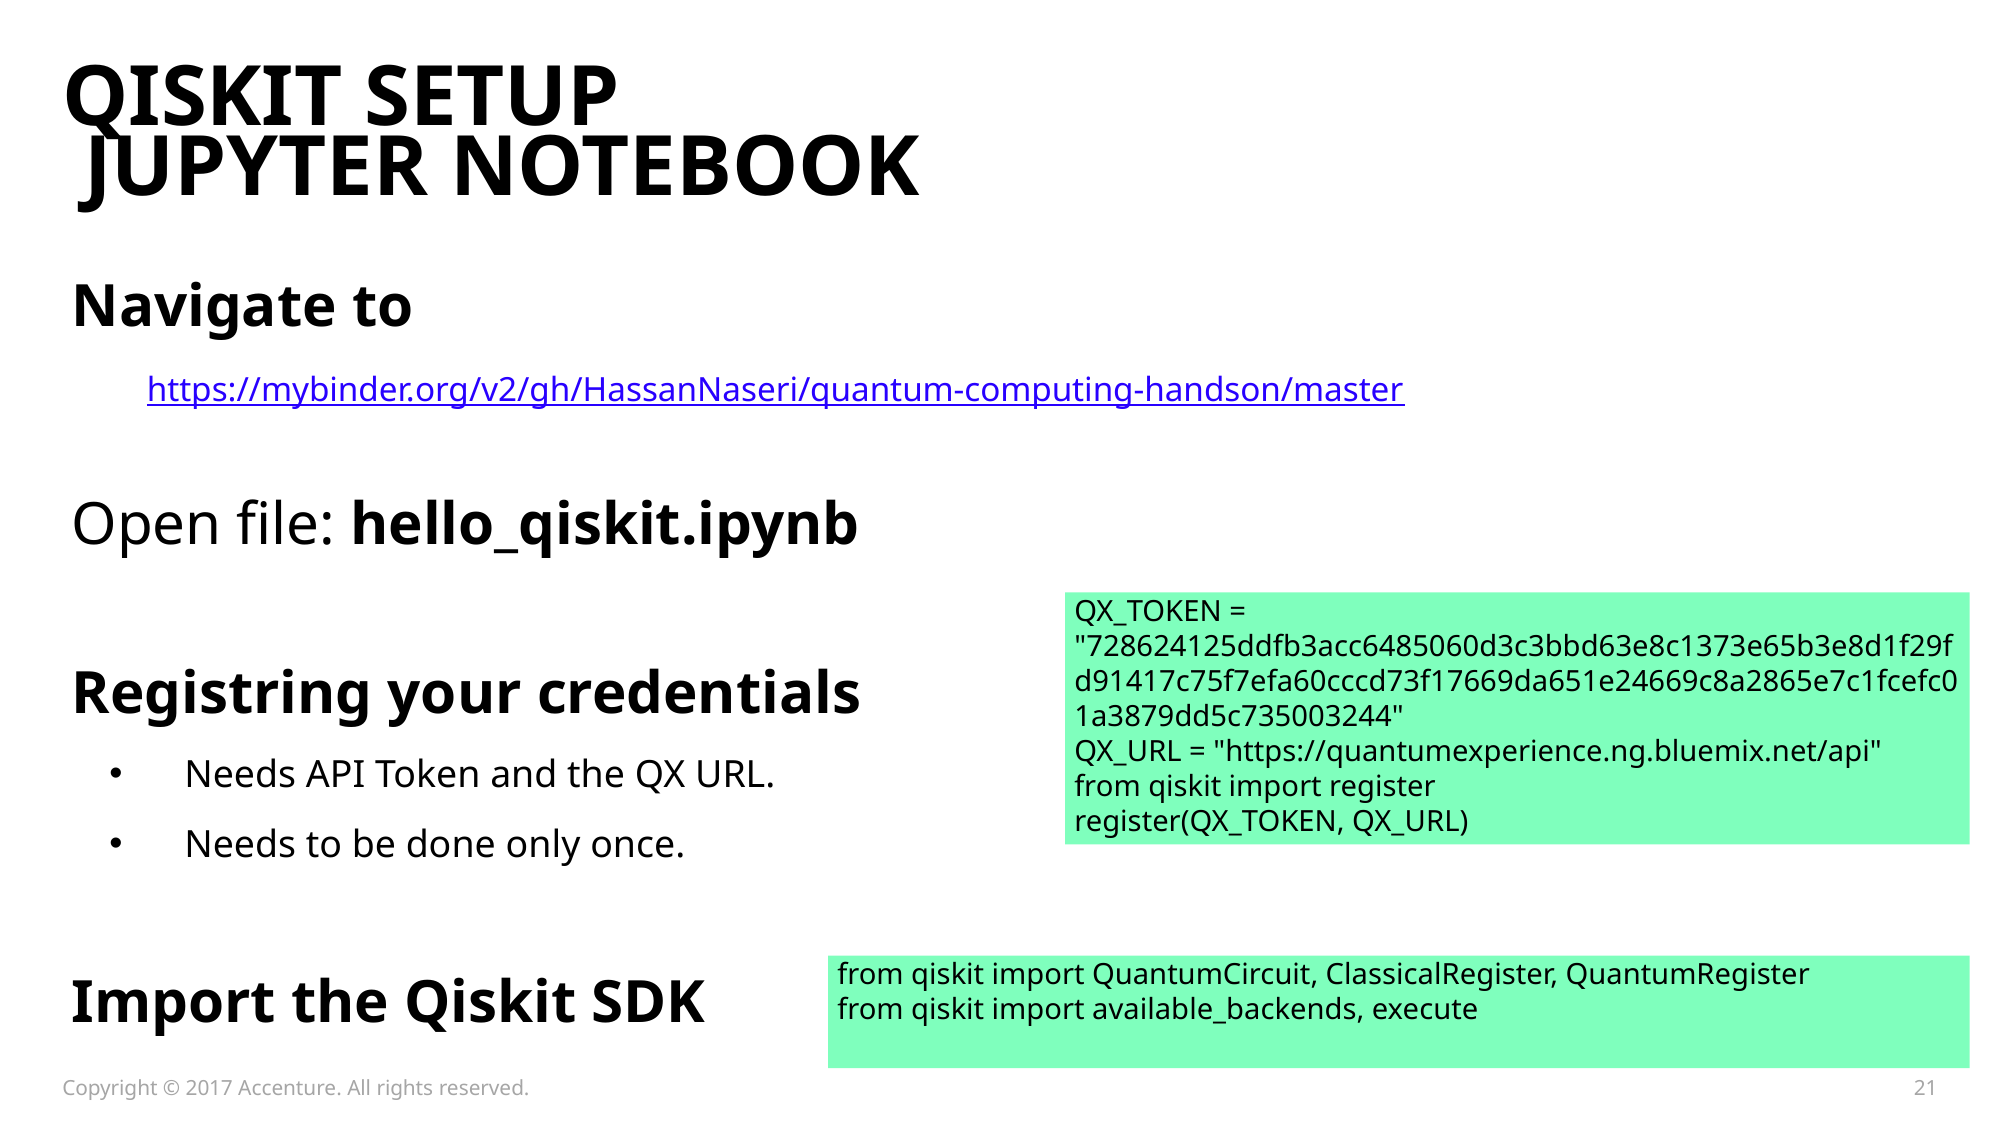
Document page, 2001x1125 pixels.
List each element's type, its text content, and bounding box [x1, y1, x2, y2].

text_box QX_TOKEN = "728624125ddfb3acc6485060d3c3bbd63e8c1373e65b3e8d1f29fd91417c75f7efa60cccd73f17669da651e24669c8a2865e7c1fcefc01a3879dd5c735003244" QX_URL = "https://quantumexperience.ng.bluemix.net/api" from qiskit import register register(QX_TOKEN, QX_URL) [1065, 592, 1970, 845]
list Navigate to https://mybinder.org/v2/gh/HassanNaseri/quantum-computing-handson/master Open file: hello_qiskit.ipynb Registring your credentials Needs API Token and the QX URL. Needs to be done only once. Import the Qiskit SDK [62, 263, 1640, 1069]
slide_number 21 [1887, 1069, 1938, 1104]
title QISKIT SETUP JUPYTER NOTEBOOK [62, 62, 1000, 225]
footer Copyright © 2017 Accenture. All rights reserved. [62, 1069, 1000, 1104]
text_box from qiskit import QuantumCircuit, ClassicalRegister, QuantumRegister from qiskit import available_backends, execute [828, 955, 1970, 1069]
